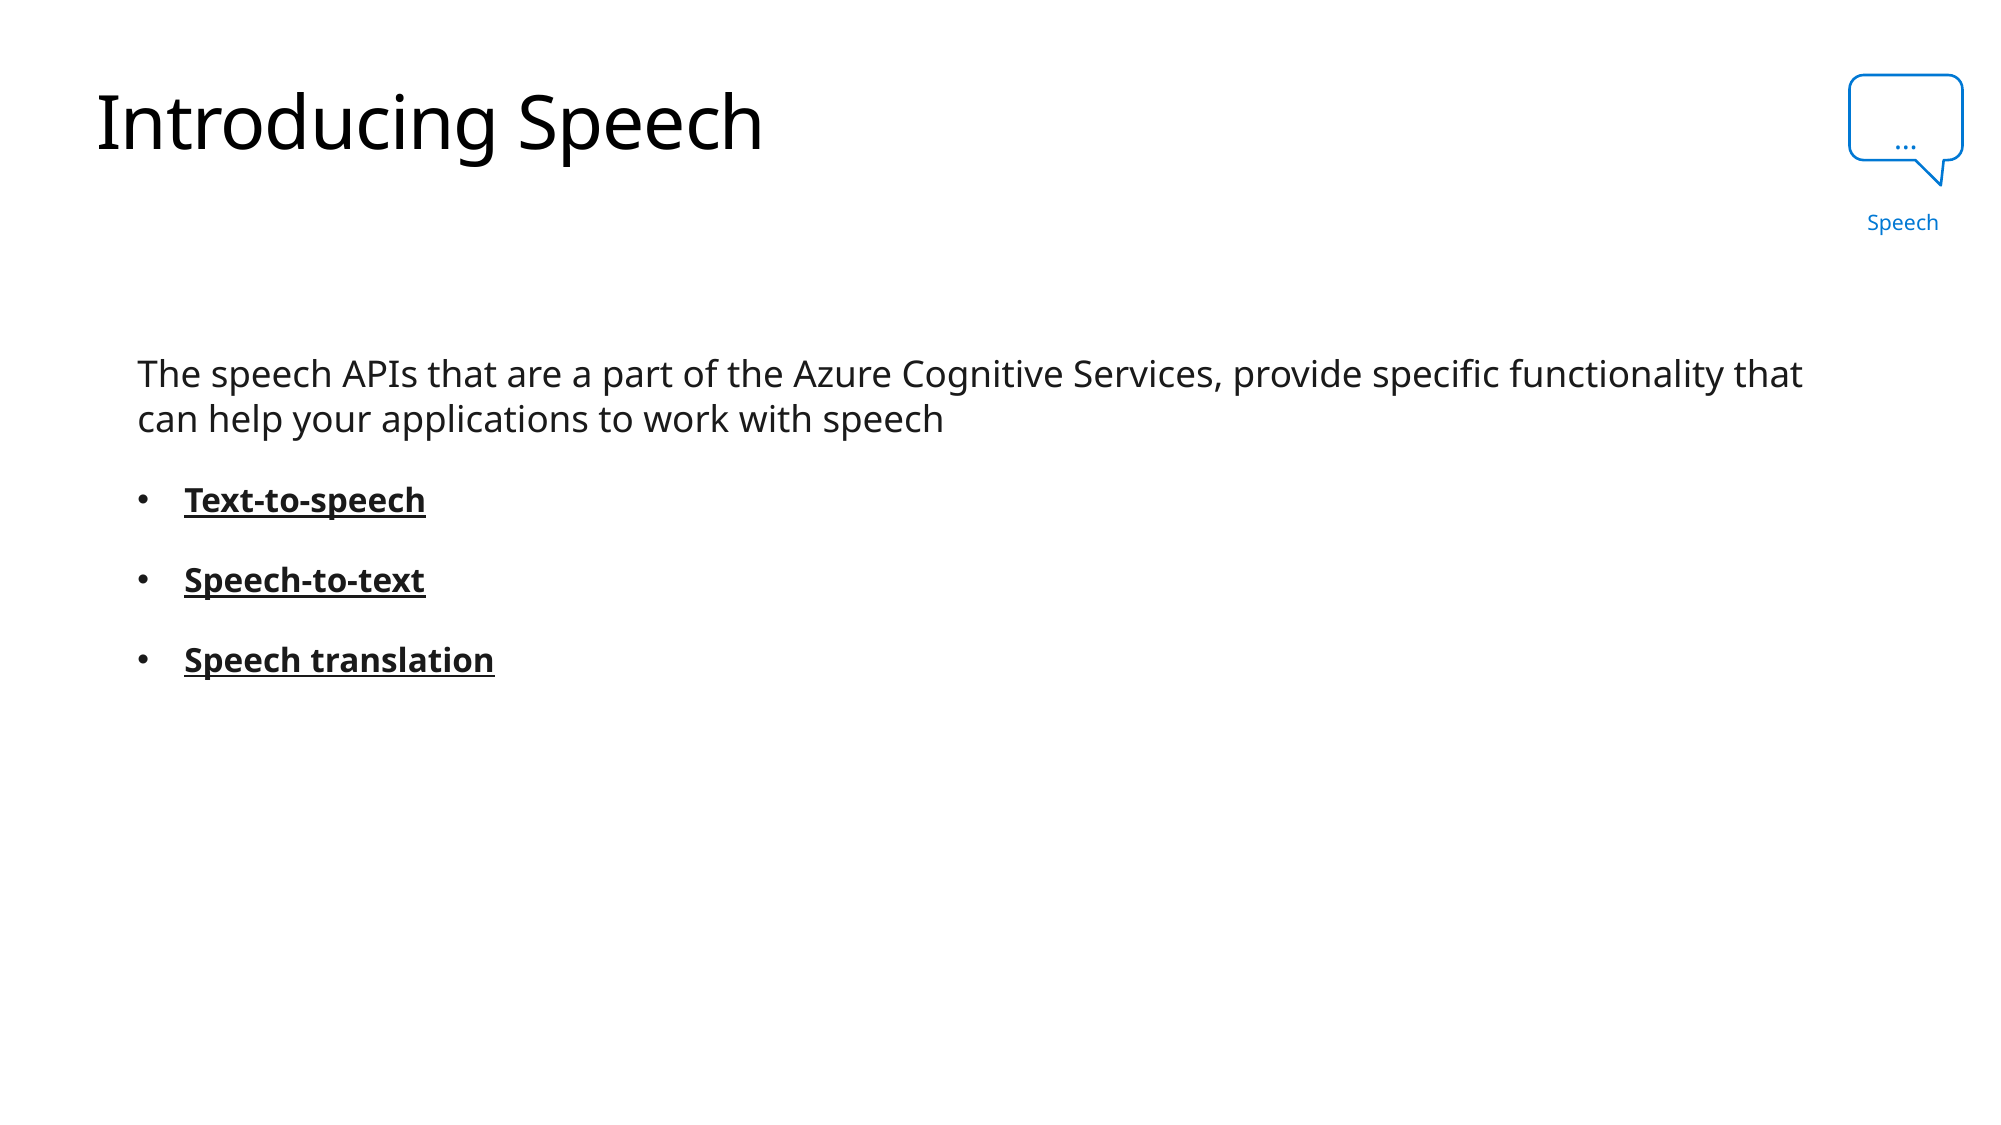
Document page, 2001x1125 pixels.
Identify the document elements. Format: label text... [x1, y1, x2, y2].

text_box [1782, 74, 2000, 291]
title Introducing Speech [96, 75, 1782, 166]
text_box The speech APIs that are a part of the Azure Cognitive Services, provide specific functionality that can help your applications to work with speech Text-to-speech Speech-to-text Speech translation [122, 343, 1851, 727]
